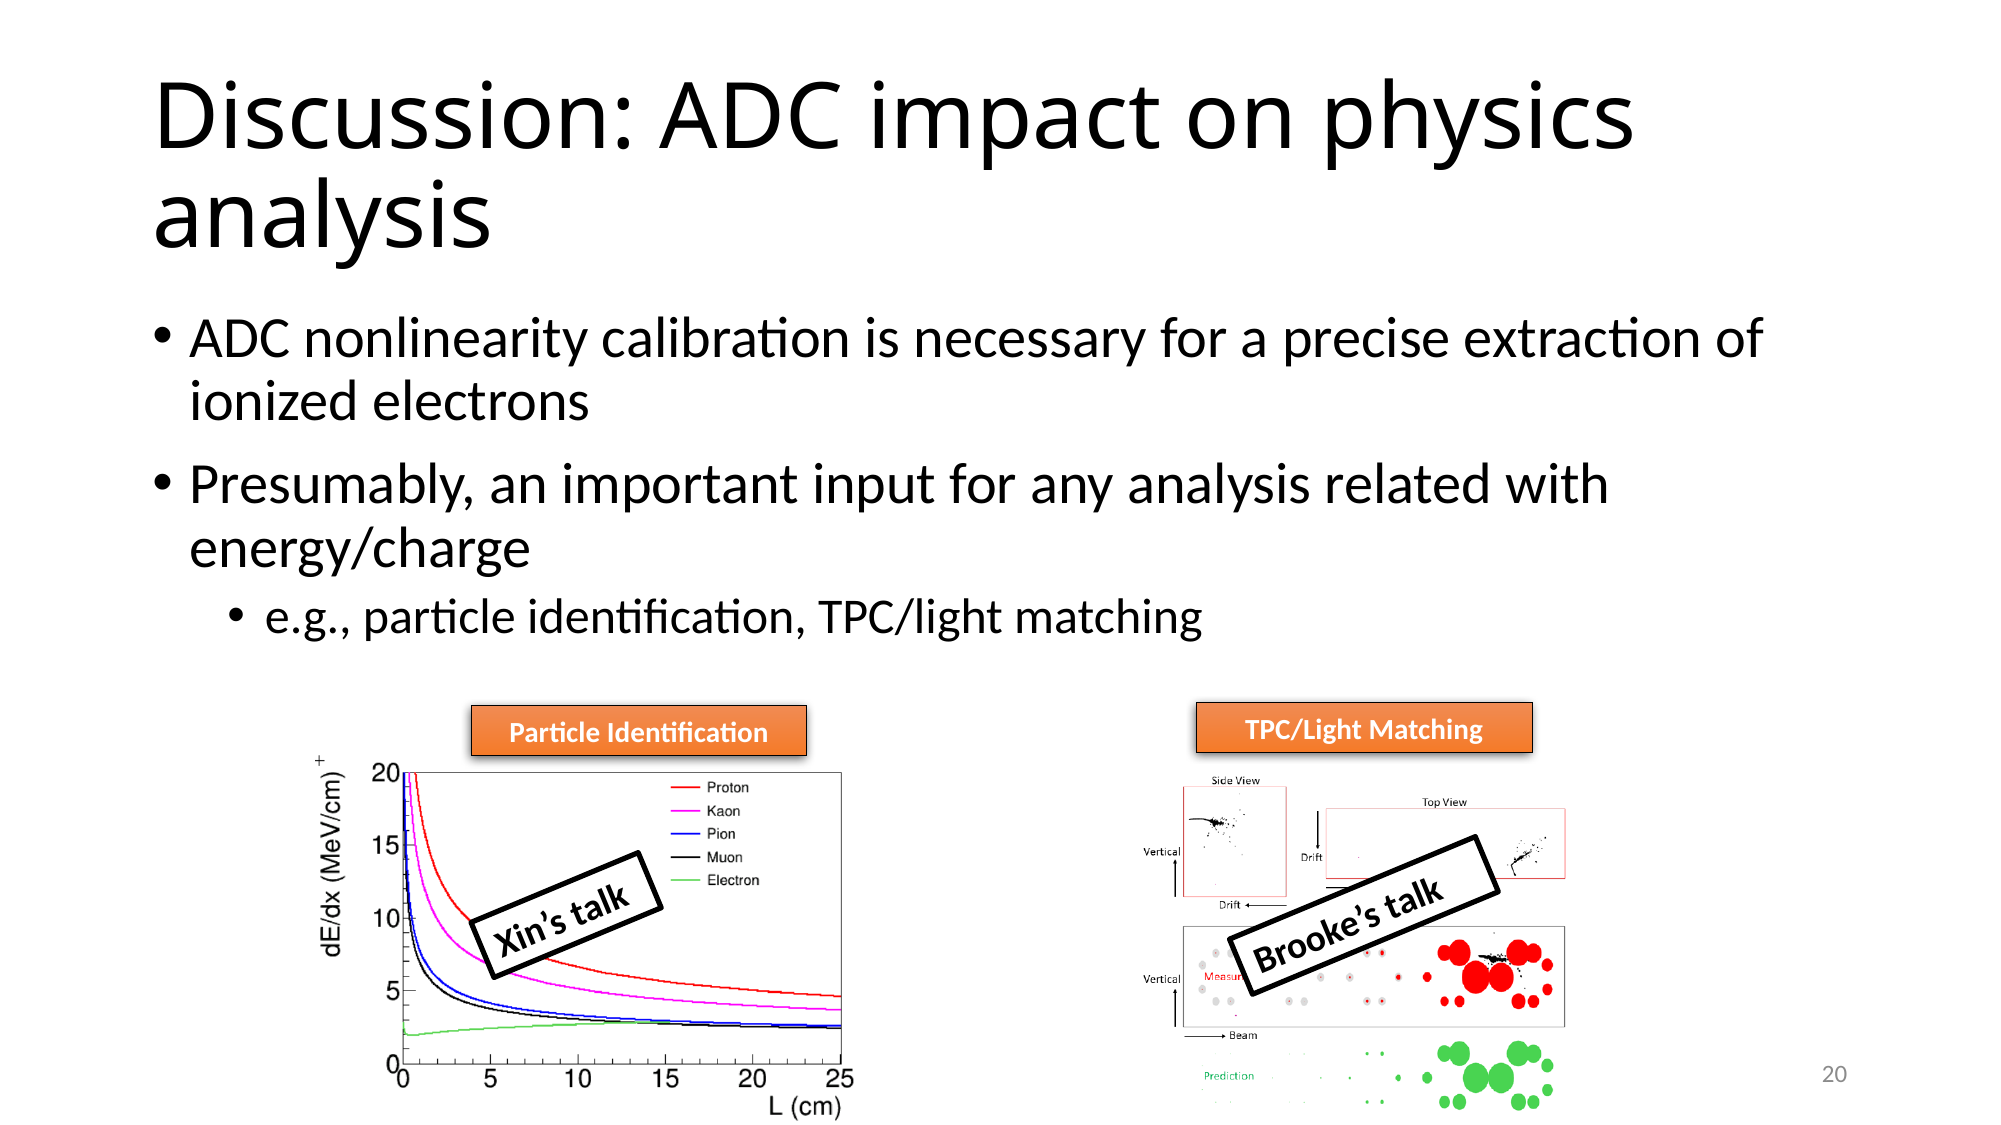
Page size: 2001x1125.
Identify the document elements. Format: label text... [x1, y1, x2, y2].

slide_number 20 [1591, 1042, 1863, 1103]
picture [315, 735, 868, 1121]
picture [1140, 764, 1591, 1121]
list ADC nonlinearity calibration is necessary for a precise extraction of ionized electrons Presumably, an important input for any analysis related with energy/charge e.g., particle identification, TPC/light matching [137, 299, 1863, 1014]
text_box TPC/Light Matching [1196, 702, 1533, 753]
title Discussion: ADC impact on physics analysis [137, 59, 1863, 278]
text_box Particle Identification [471, 705, 807, 735]
